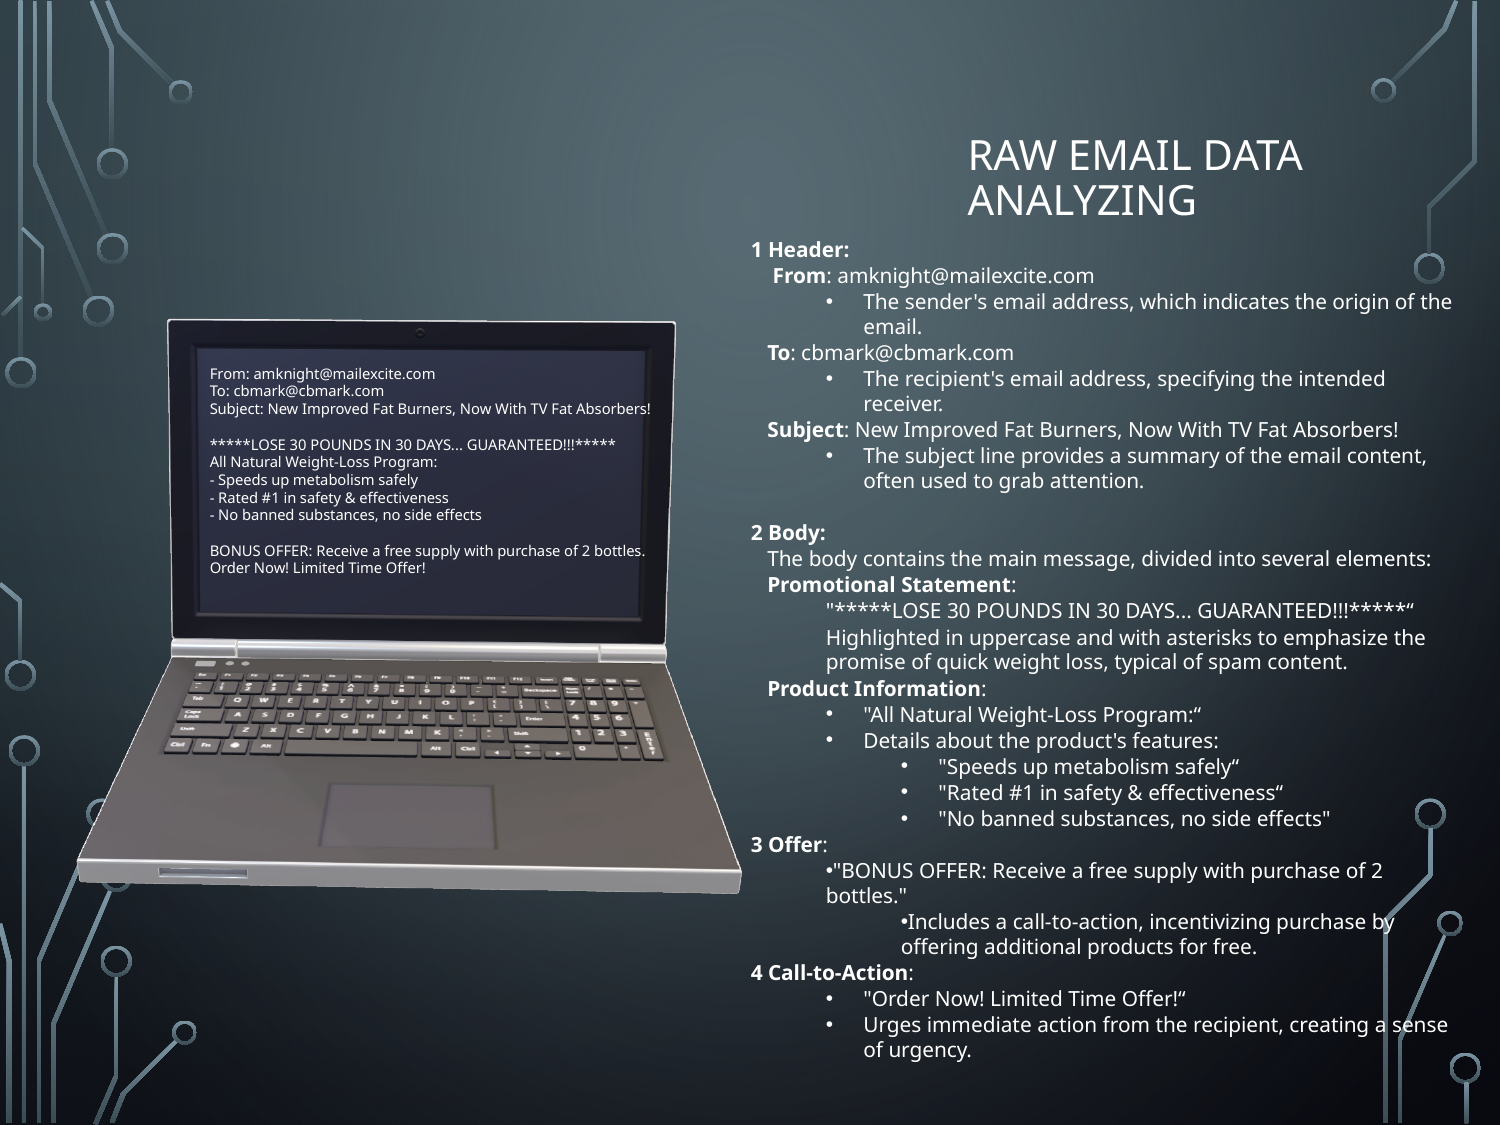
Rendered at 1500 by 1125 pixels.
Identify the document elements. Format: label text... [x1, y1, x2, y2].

list 1 Header: From: amknight@mailexcite.com The sender's email address, which indicates the origin of the email. To: cbmark@cbmark.com The recipient's email address, specifying the intended receiver. Subject: New Improved Fat Burners, Now With TV Fat Absorbers! The subject line provides a summary of the email content, often used to grab attention. 2 Body: The body contains the main message, divided into several elements: Promotional Statement: "*****LOSE 30 POUNDS IN 30 DAYS... GUARANTEED!!!*****“ Highlighted in uppercase and with asterisks to emphasize the promise of quick weight loss, typical of spam content. Product Information: "All Natural Weight-Loss Program:“ Details about the product's features: "Speeds up metabolism safely“ "Rated #1 in safety & effectiveness“ "No banned substances, no side effects" 3 Offer: "BONUS OFFER: Receive a free supply with purchase of 2 bottles." Includes a call-to-action, incentivizing purchase by offering additional products for free. 4 Call-to-Action: "Order Now! Limited Time Offer!“ Urges immediate action from the recipient, creating a sense of urgency. [735, 229, 1476, 1091]
text_box From: amknight@mailexcite.com To: cbmark@cbmark.com Subject: New Improved Fat Burners, Now With TV Fat Absorbers! *****LOSE 30 POUNDS IN 30 DAYS... GUARANTEED!!!***** All Natural Weight-Loss Program: - Speeds up metabolism safely - Rated #1 in safety & effectiveness - No banned substances, no side effects BONUS OFFER: Receive a free supply with purchase of 2 bottles. Order Now! Limited Time Offer! [195, 356, 668, 585]
picture [70, 237, 735, 897]
text_box Raw Email Data Analyzing [952, 99, 1387, 229]
